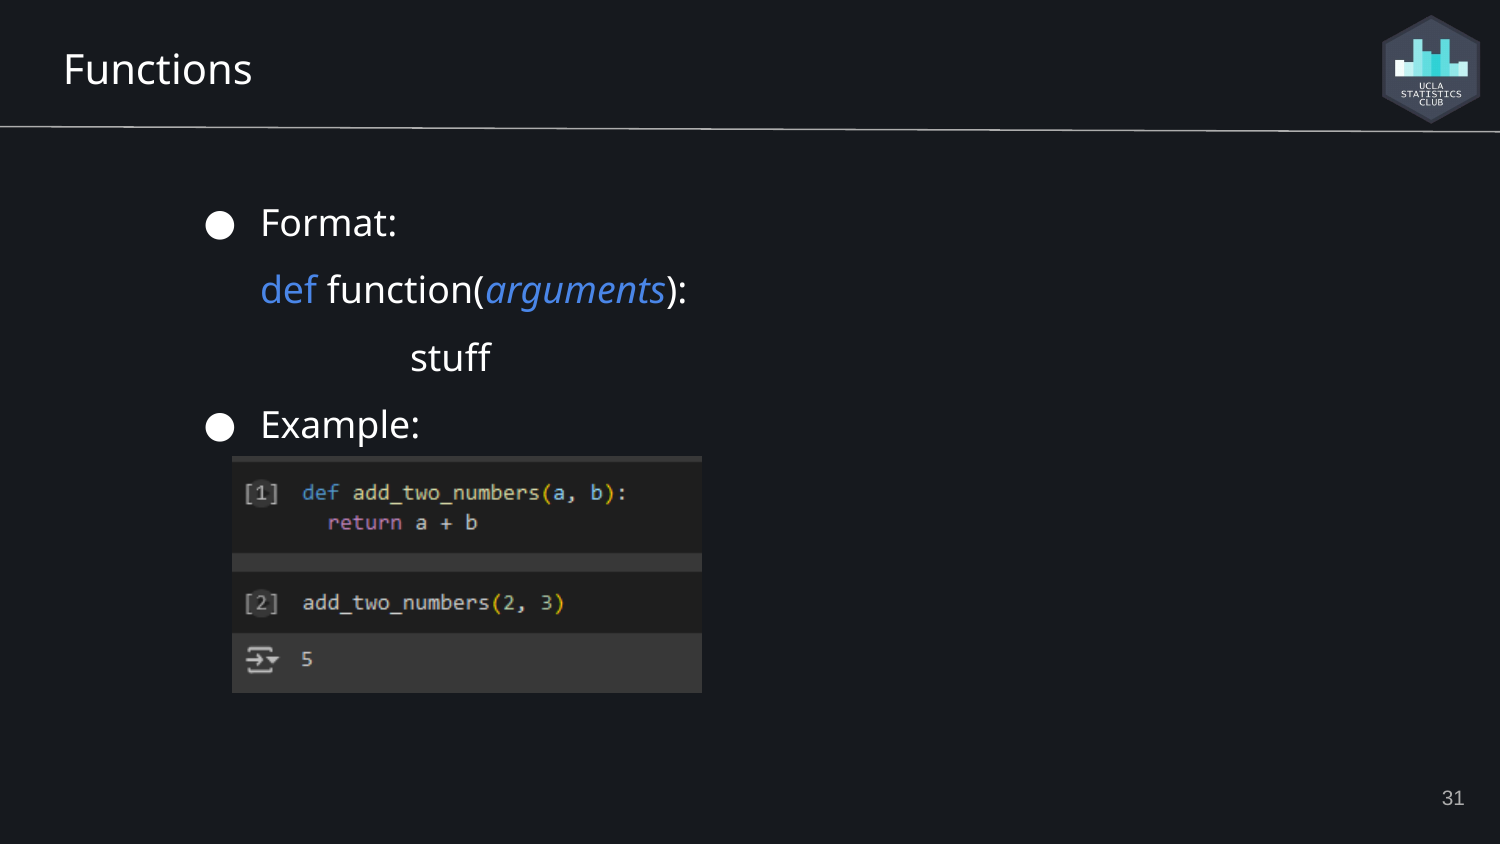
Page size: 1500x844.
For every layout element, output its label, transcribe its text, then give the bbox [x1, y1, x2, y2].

text_box Functions [47, 27, 1326, 124]
picture [1374, 12, 1488, 126]
slide_number ‹#› [1389, 764, 1480, 830]
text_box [0, 126, 1372, 133]
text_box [1488, 126, 1500, 133]
picture [232, 455, 702, 693]
text_box Format: def function(arguments): stuff Example: [169, 161, 765, 765]
